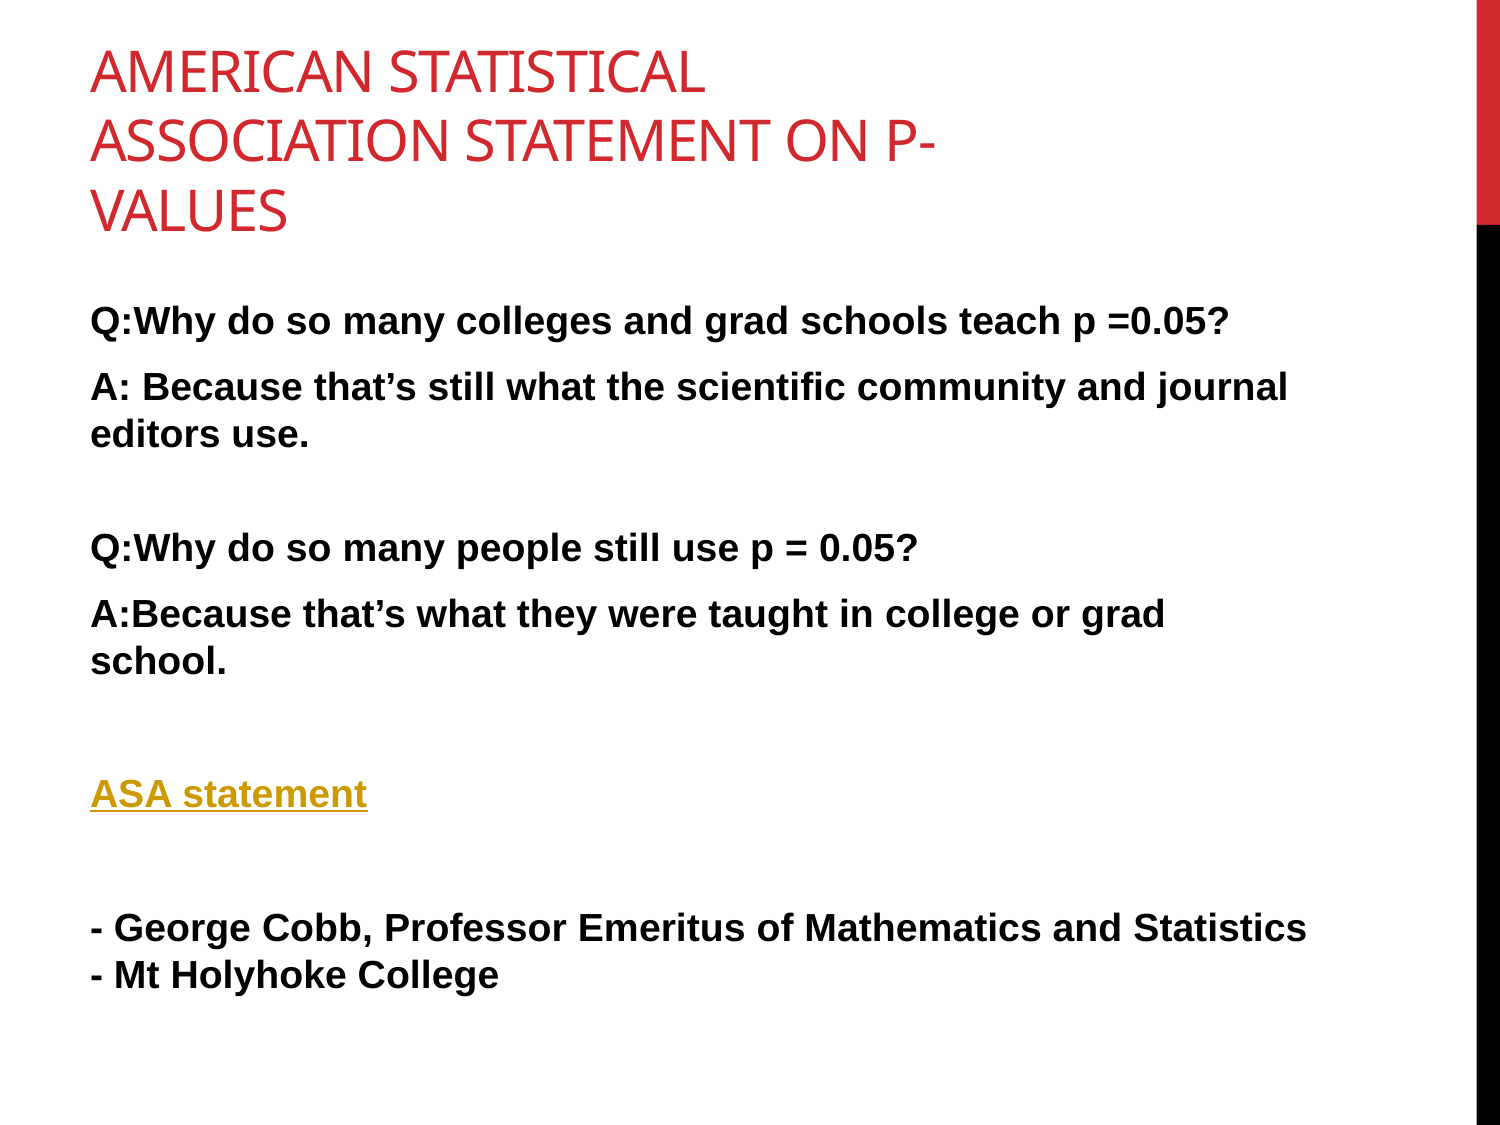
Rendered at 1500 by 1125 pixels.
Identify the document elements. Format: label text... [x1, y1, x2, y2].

title American Statistical Association Statement on p-Values [75, 25, 1025, 250]
list Q:Why do so many colleges and grad schools teach p =0.05? A: Because that’s still what the scientific community and journal editors use. Q:Why do so many people still use p = 0.05? A:Because that’s what they were taught in college or grad school. ASA statement - George Cobb, Professor Emeritus of Mathematics and Statistics - Mt Holyhoke College [75, 287, 1325, 1005]
